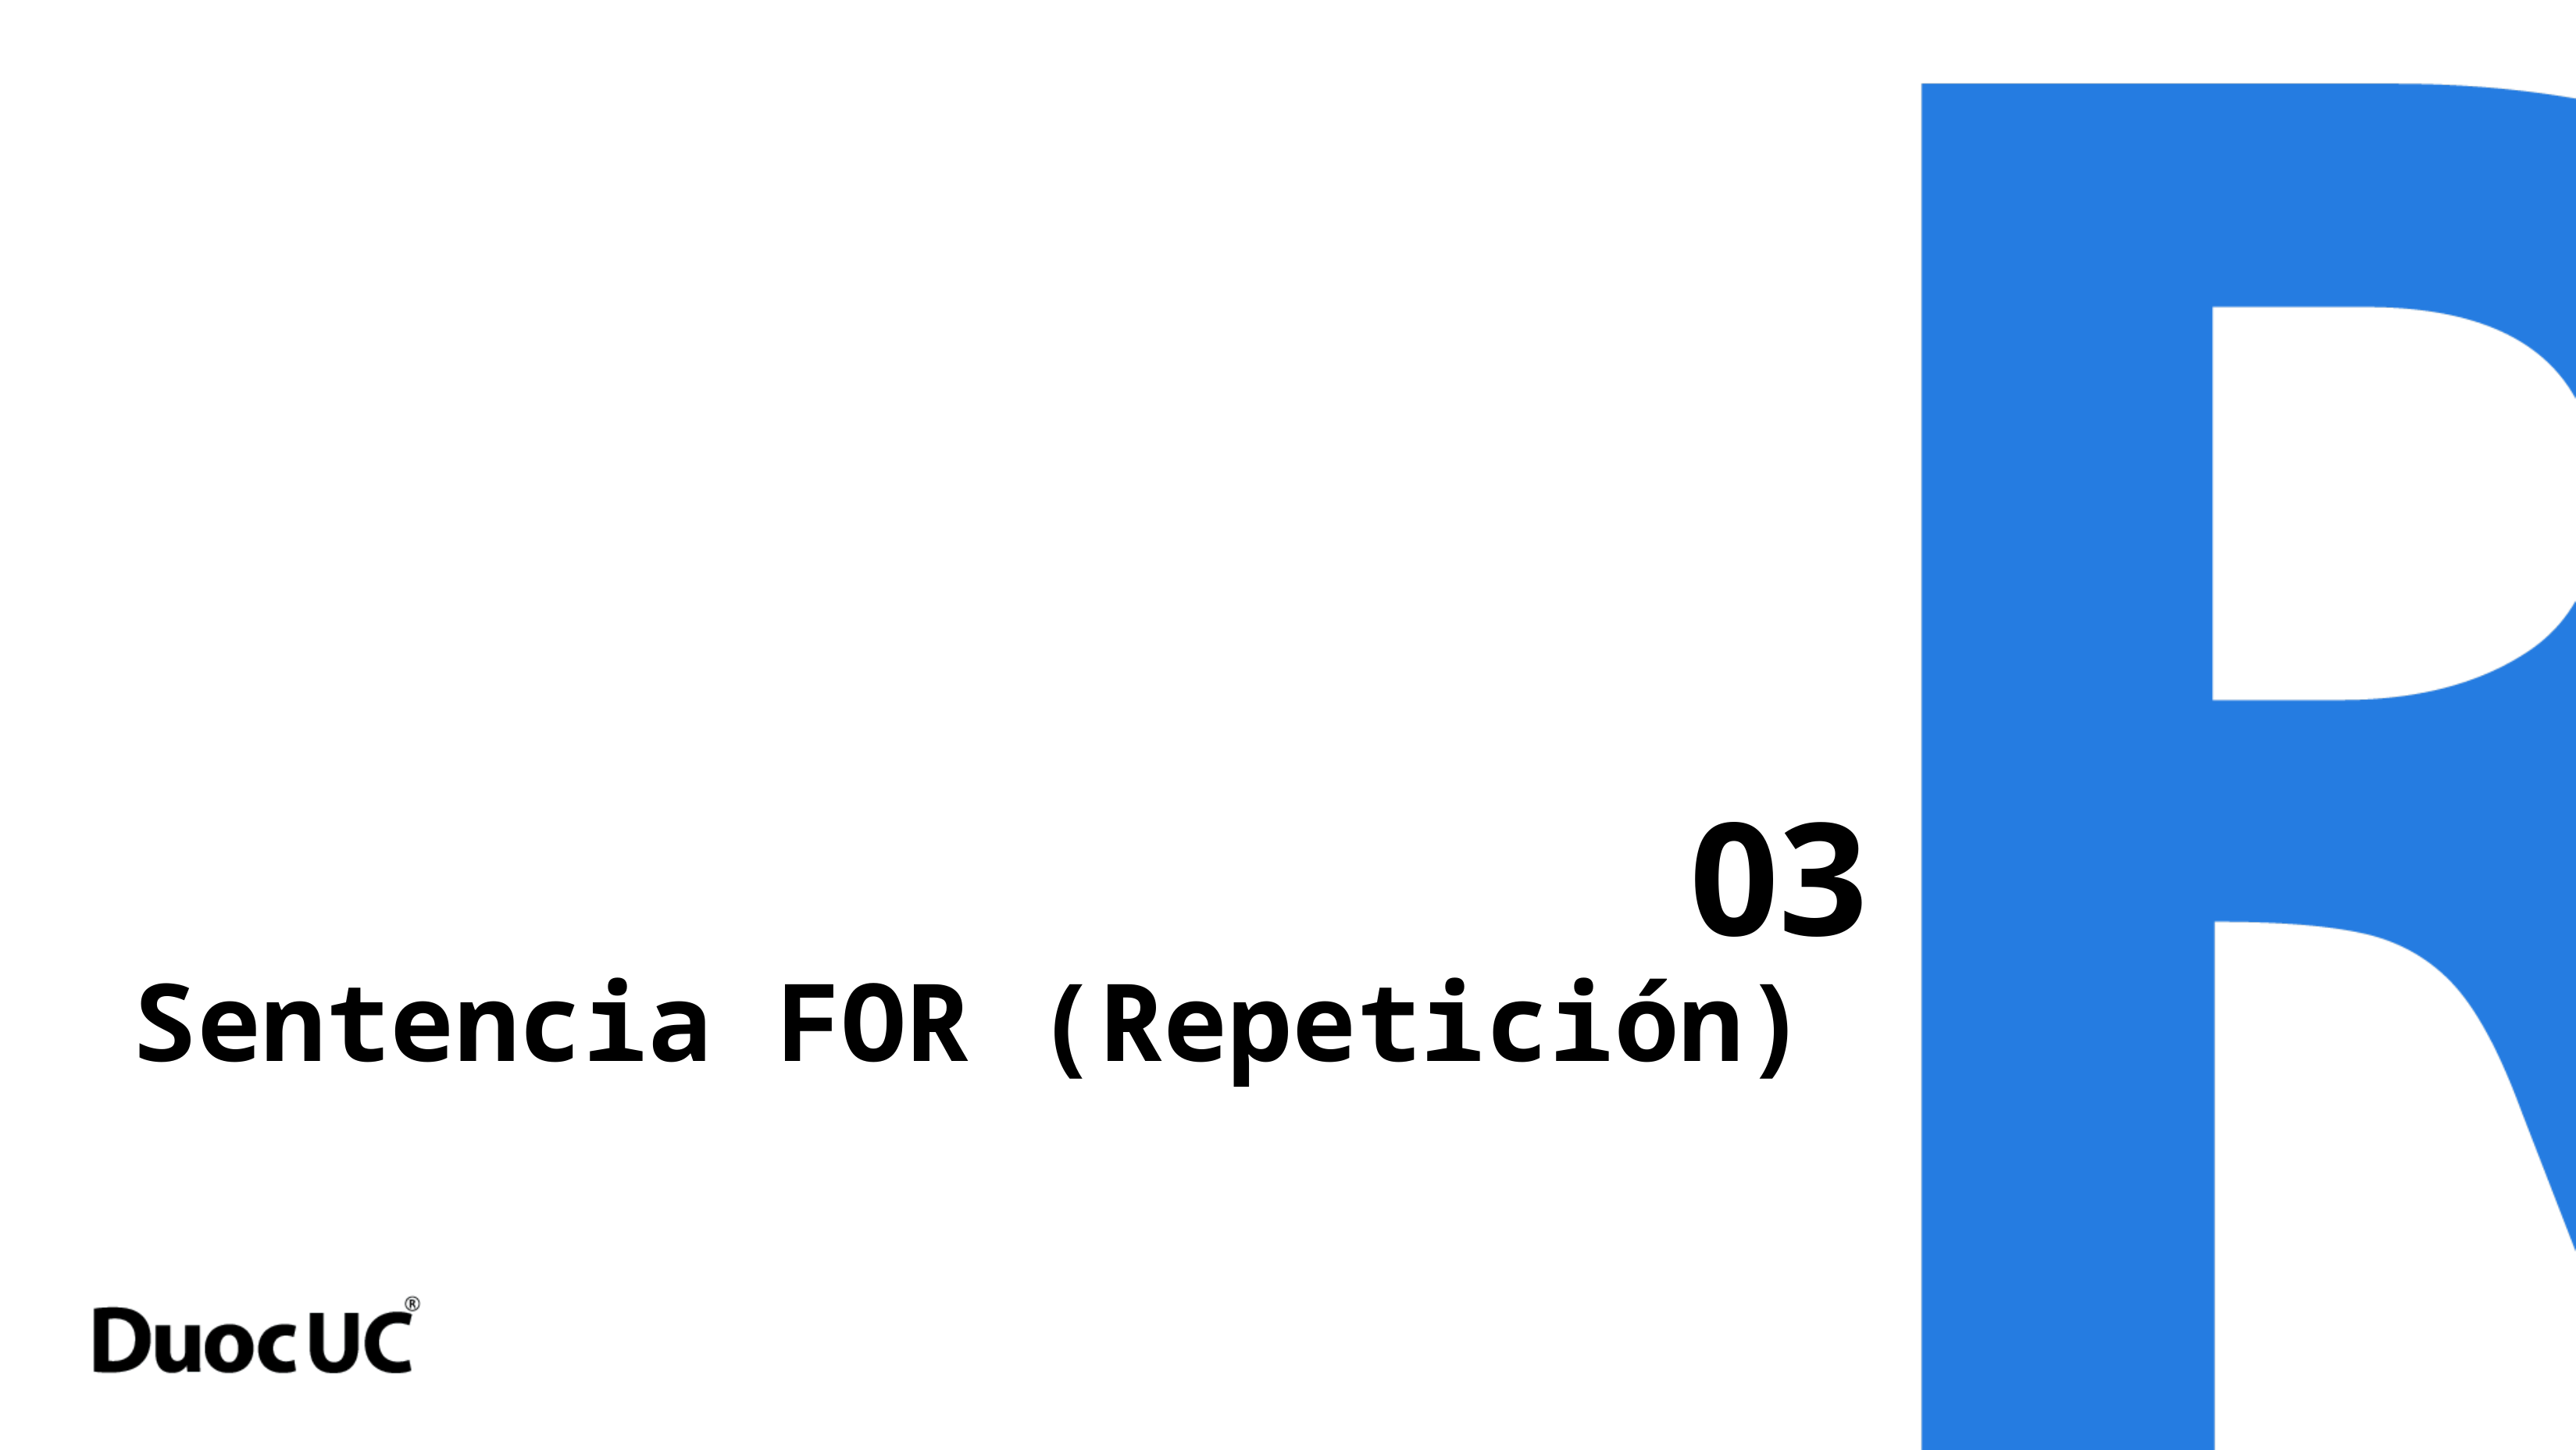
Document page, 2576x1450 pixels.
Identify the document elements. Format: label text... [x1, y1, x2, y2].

picture [0, 0, 2576, 1450]
text_box 03 [1624, 779, 1869, 967]
title Sentencia FOR (Repetición) [126, 969, 1864, 1086]
